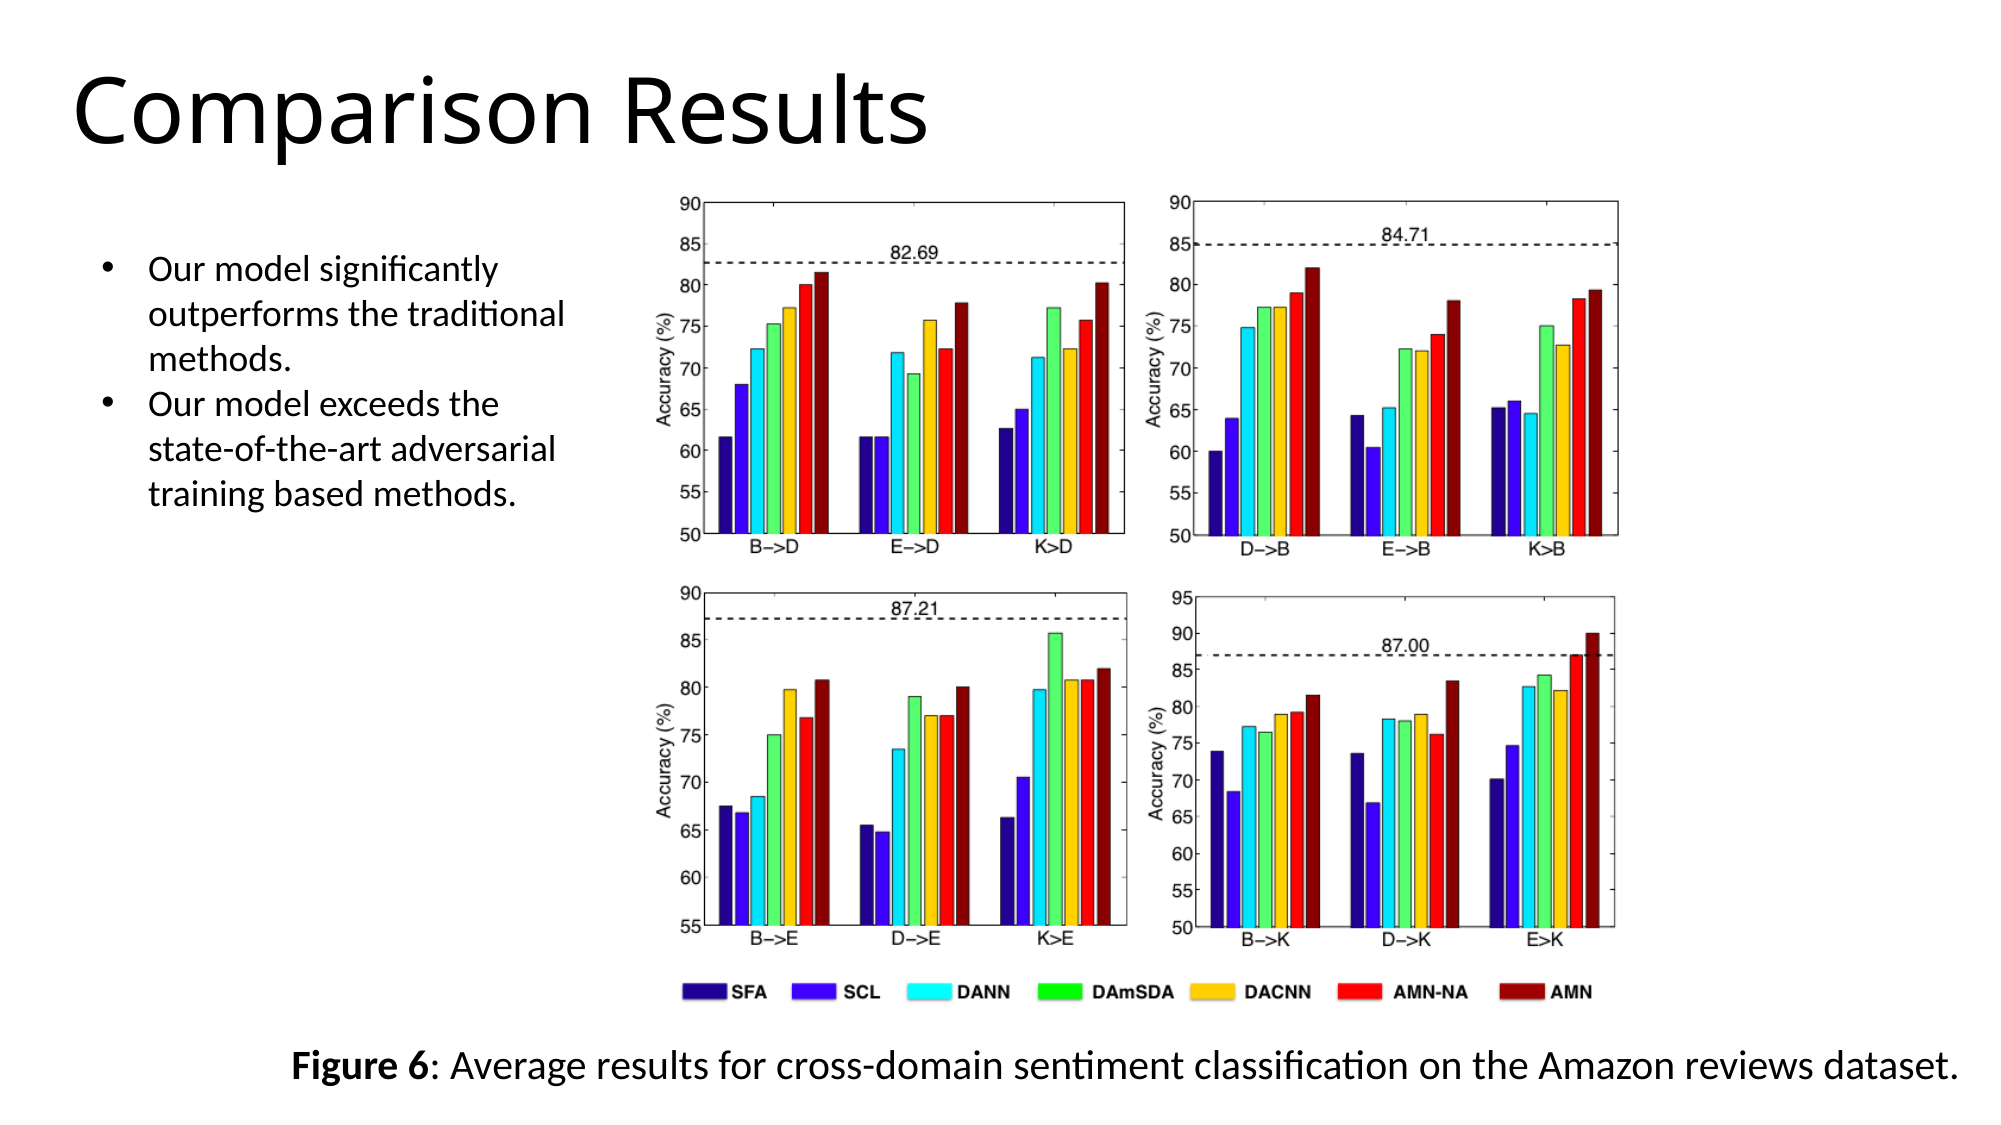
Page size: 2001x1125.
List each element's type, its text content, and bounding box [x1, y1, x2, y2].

picture [635, 190, 1639, 1014]
text_box Figure 6: Average results for cross-domain sentiment classification on the Amazon reviews dataset. [276, 1030, 1975, 1096]
title Comparison Results [56, 37, 1782, 191]
text_box Our model significantly outperforms the traditional methods. Our model exceeds the state-of-the-art adversarial training based methods. [86, 236, 583, 522]
